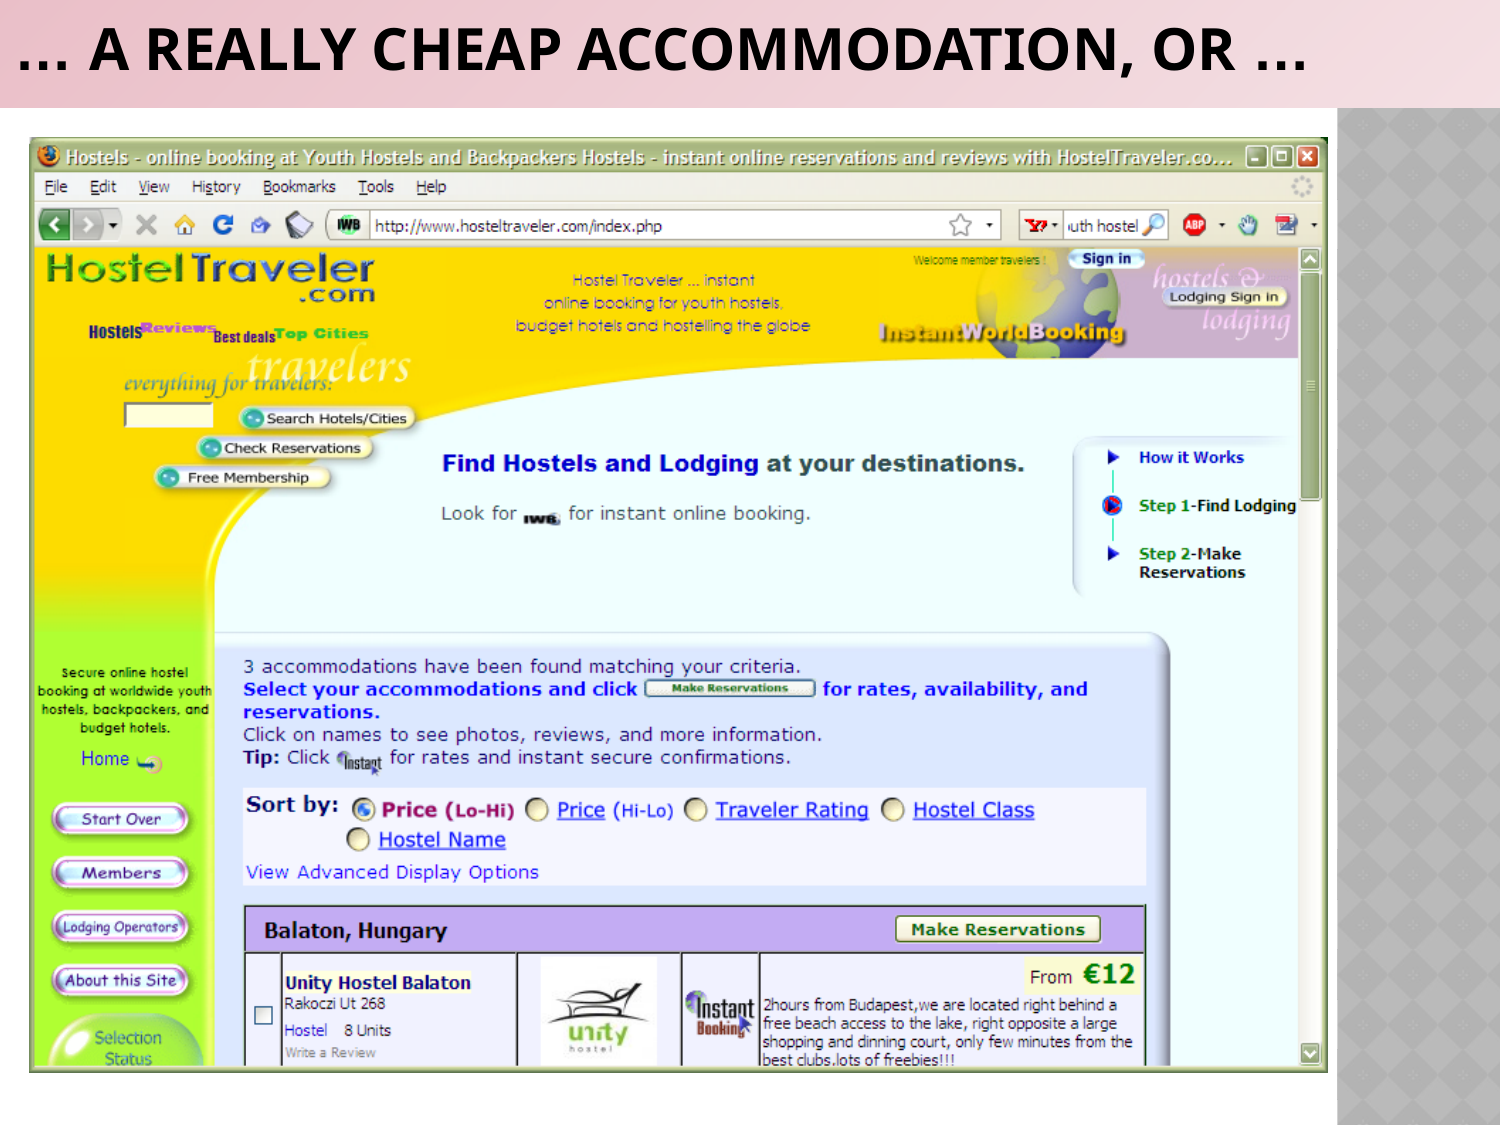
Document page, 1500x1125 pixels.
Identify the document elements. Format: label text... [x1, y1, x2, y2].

title … a really cheap accommodation, or … [0, 0, 1500, 108]
picture [28, 136, 1329, 1074]
